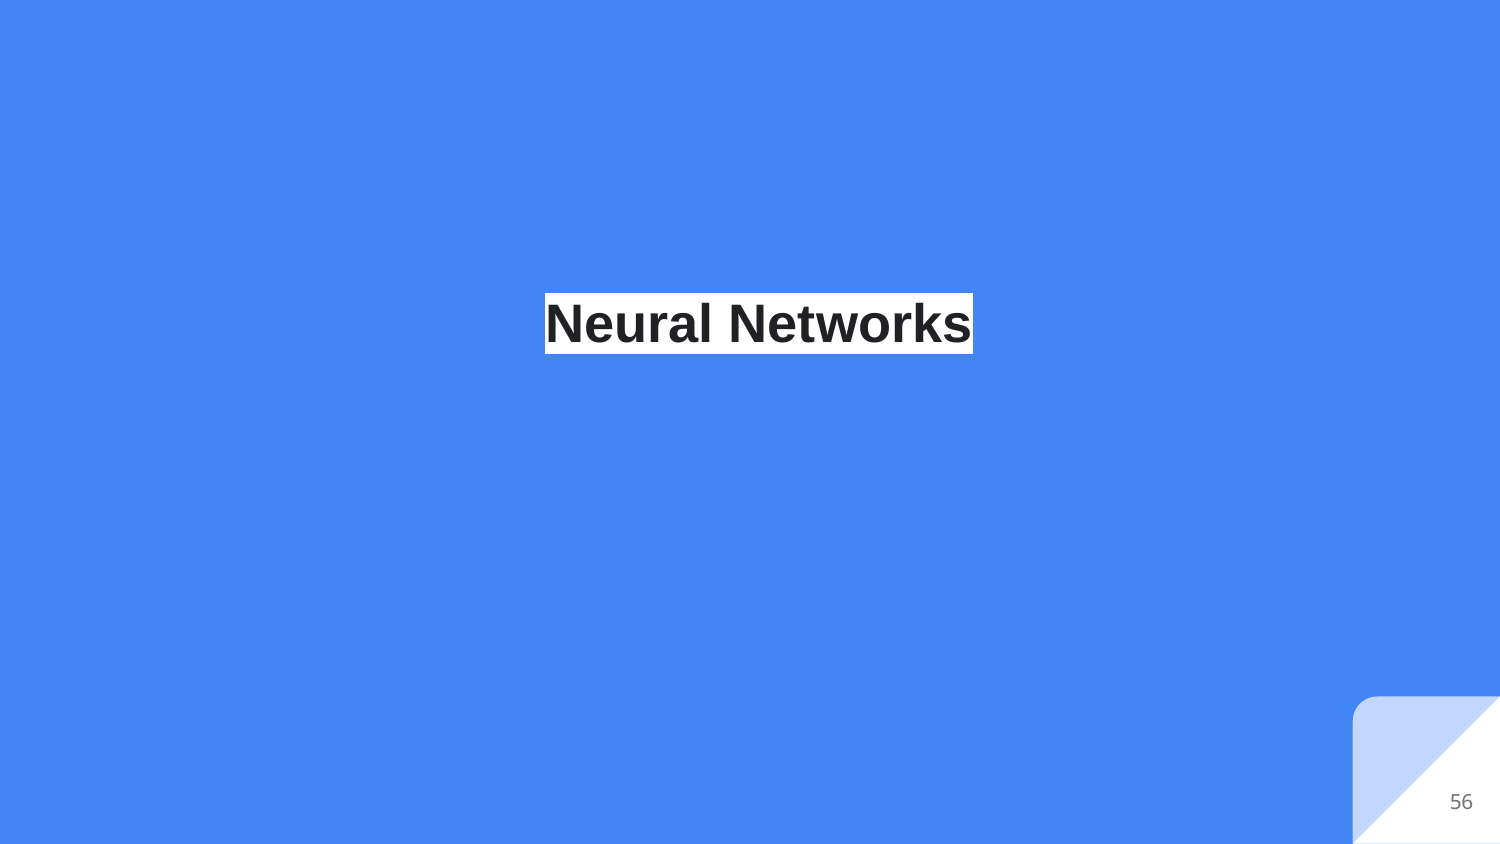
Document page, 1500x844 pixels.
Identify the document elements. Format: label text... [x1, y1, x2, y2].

slide_number ‹#› [1398, 770, 1489, 835]
text_box Neural Networks [71, 273, 1447, 368]
